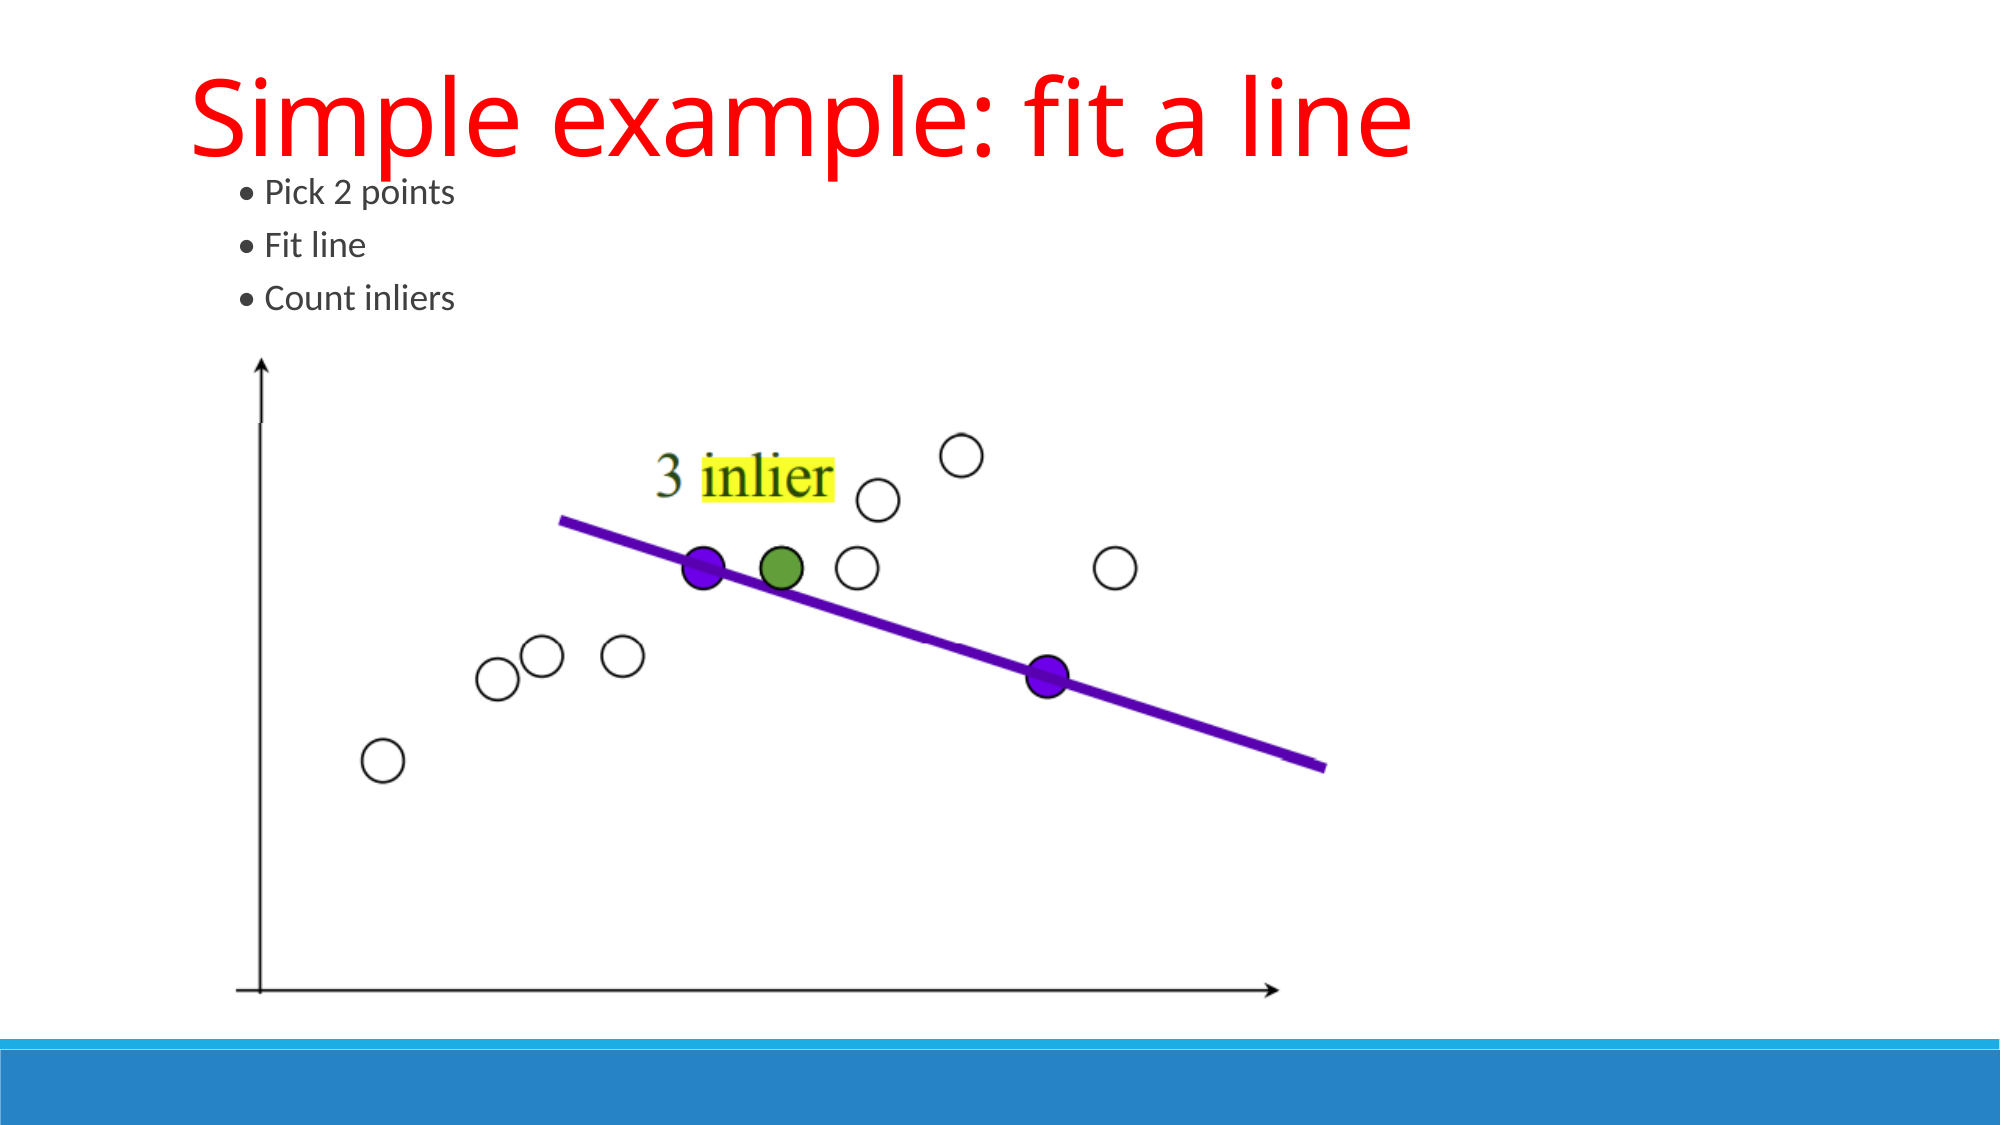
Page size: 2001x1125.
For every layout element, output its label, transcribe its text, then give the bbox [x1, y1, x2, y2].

text_box • Pick 2 points • Fit line • Count inliers [189, 165, 1840, 348]
text_box Simple example: fit a line [174, 62, 1825, 187]
picture [216, 326, 1537, 1028]
